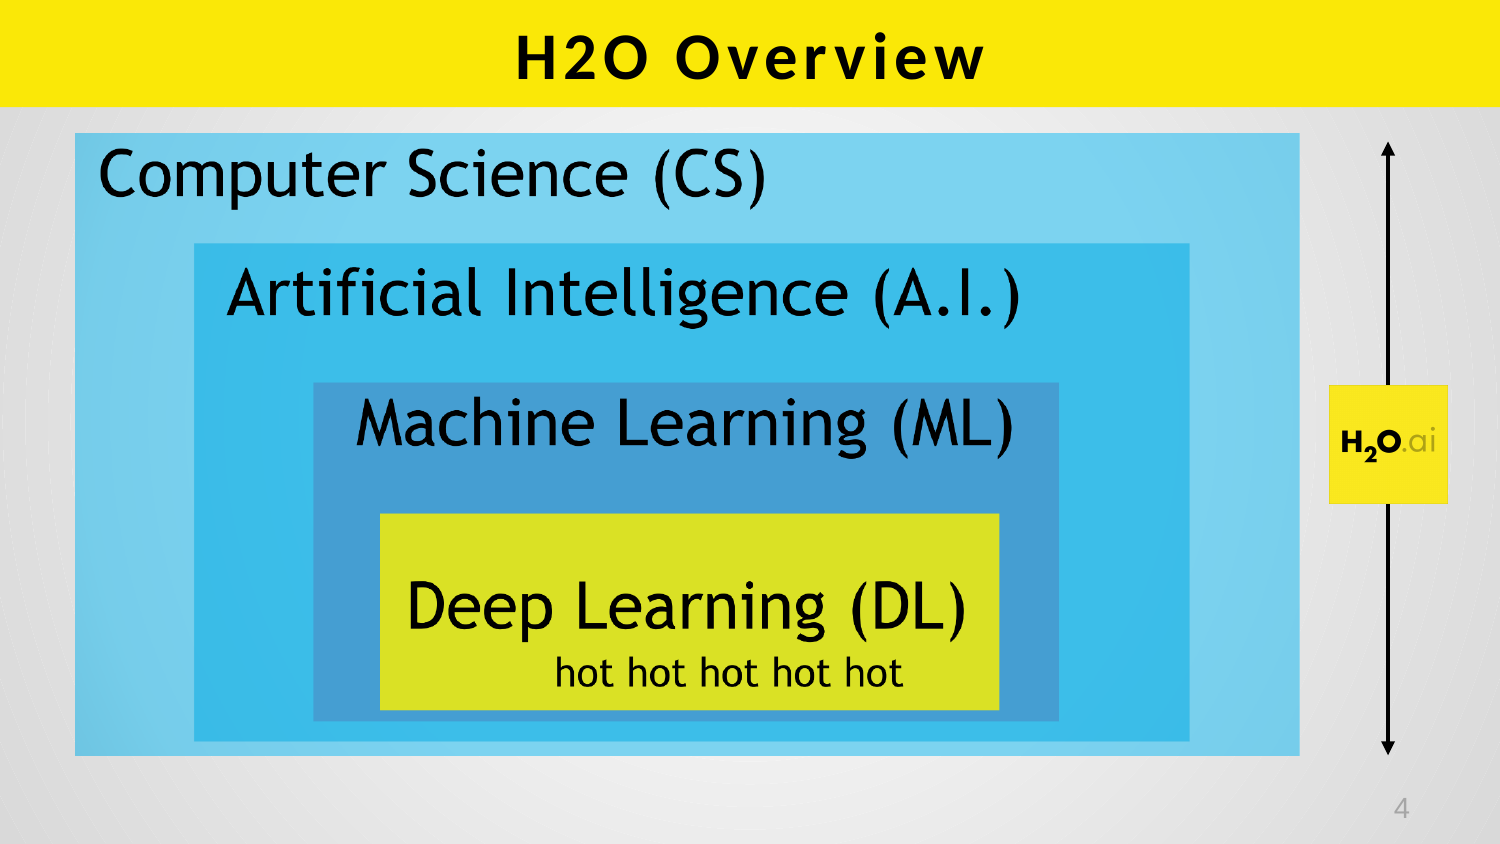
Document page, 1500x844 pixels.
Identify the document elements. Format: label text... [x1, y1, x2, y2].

text_box 4 [1074, 781, 1425, 827]
text_box H2O Overview [75, 0, 1425, 108]
picture [1328, 385, 1448, 504]
picture [74, 133, 1300, 756]
